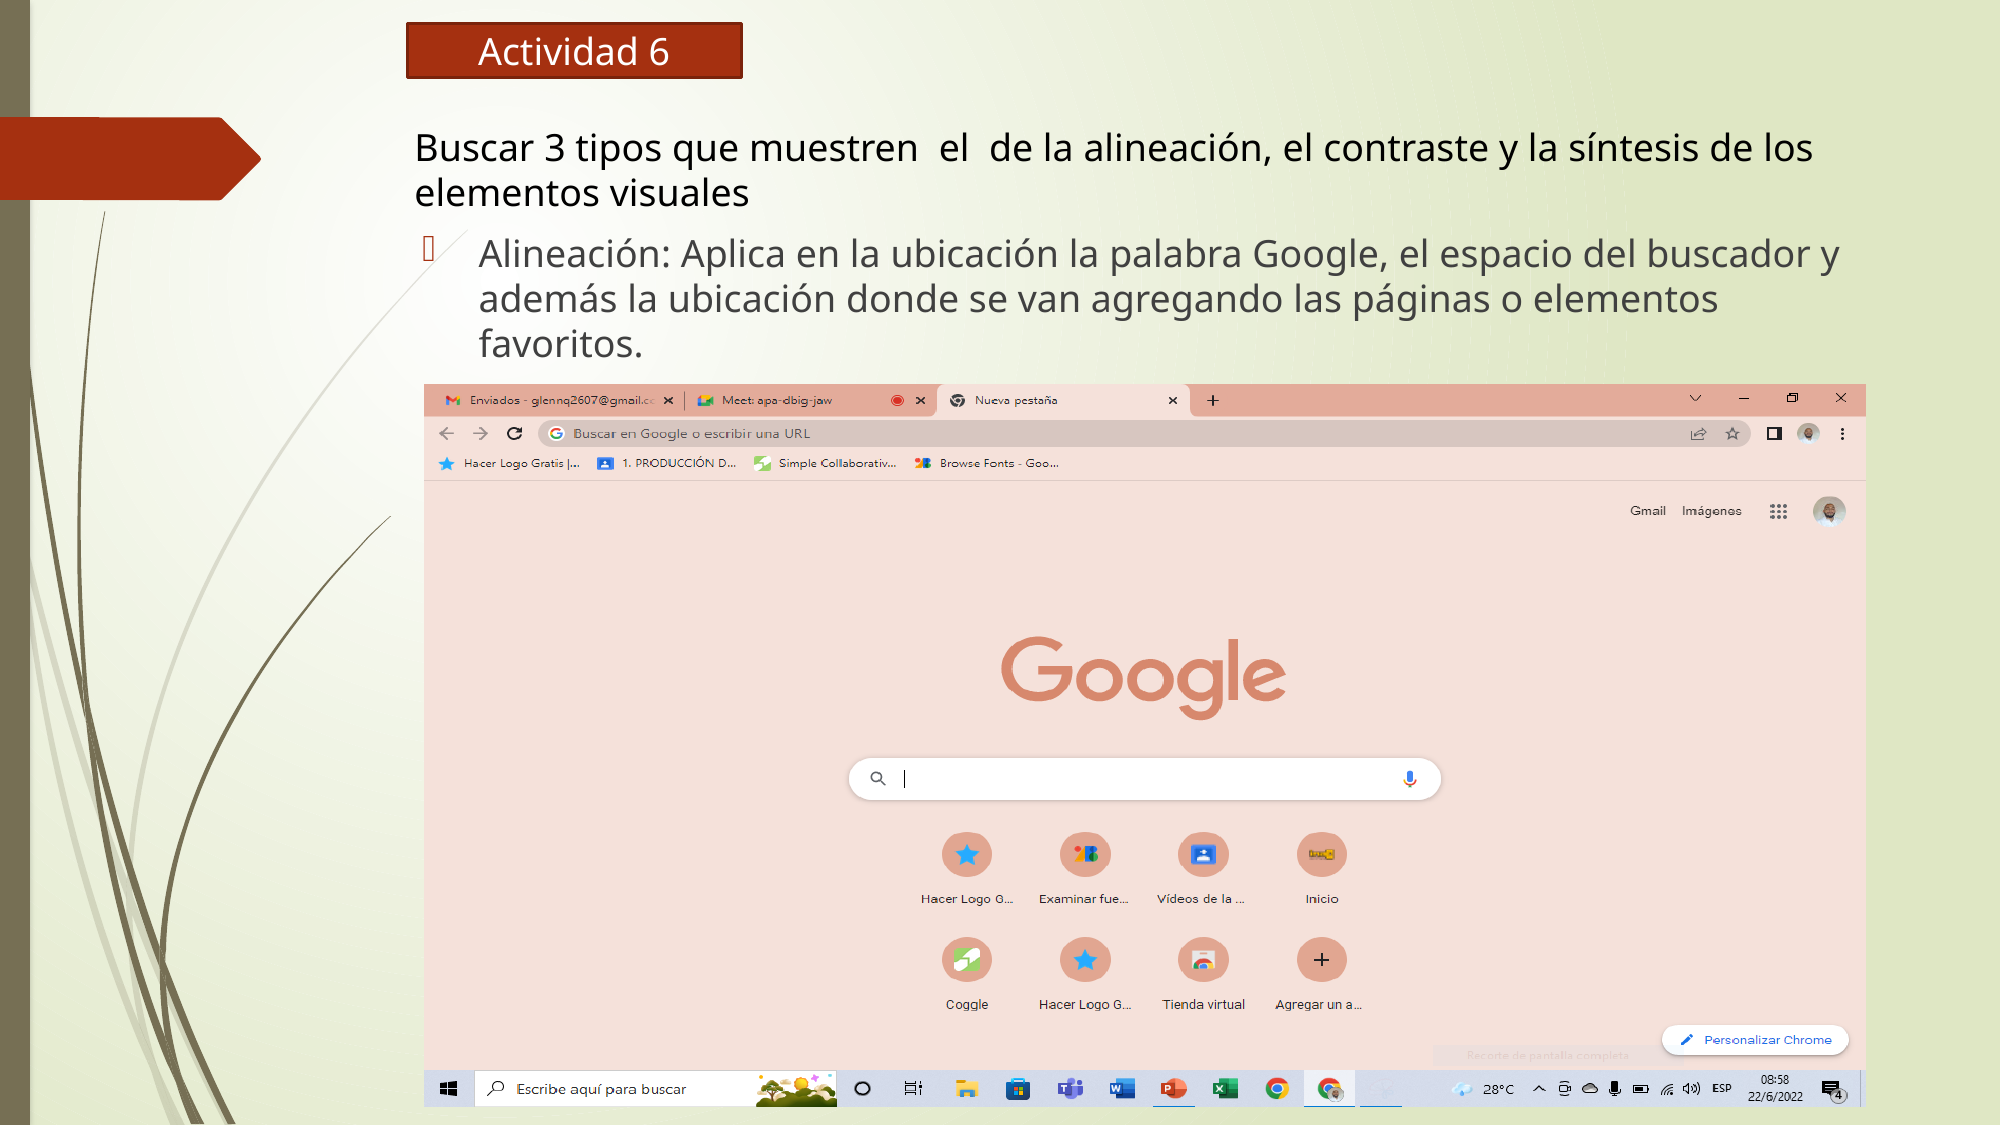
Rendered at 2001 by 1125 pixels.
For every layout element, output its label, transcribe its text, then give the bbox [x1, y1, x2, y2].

picture [424, 384, 1866, 1107]
list Alineación: Aplica en la ubicación la palabra Google, el espacio del buscador y además la ubicación donde se van agregando las páginas o elementos favoritos. [407, 222, 1879, 979]
text_box Buscar 3 tipos que muestren el de la alineación, el contraste y la síntesis de los elementos visuales [399, 116, 1921, 222]
text_box Actividad 6 [406, 22, 743, 79]
